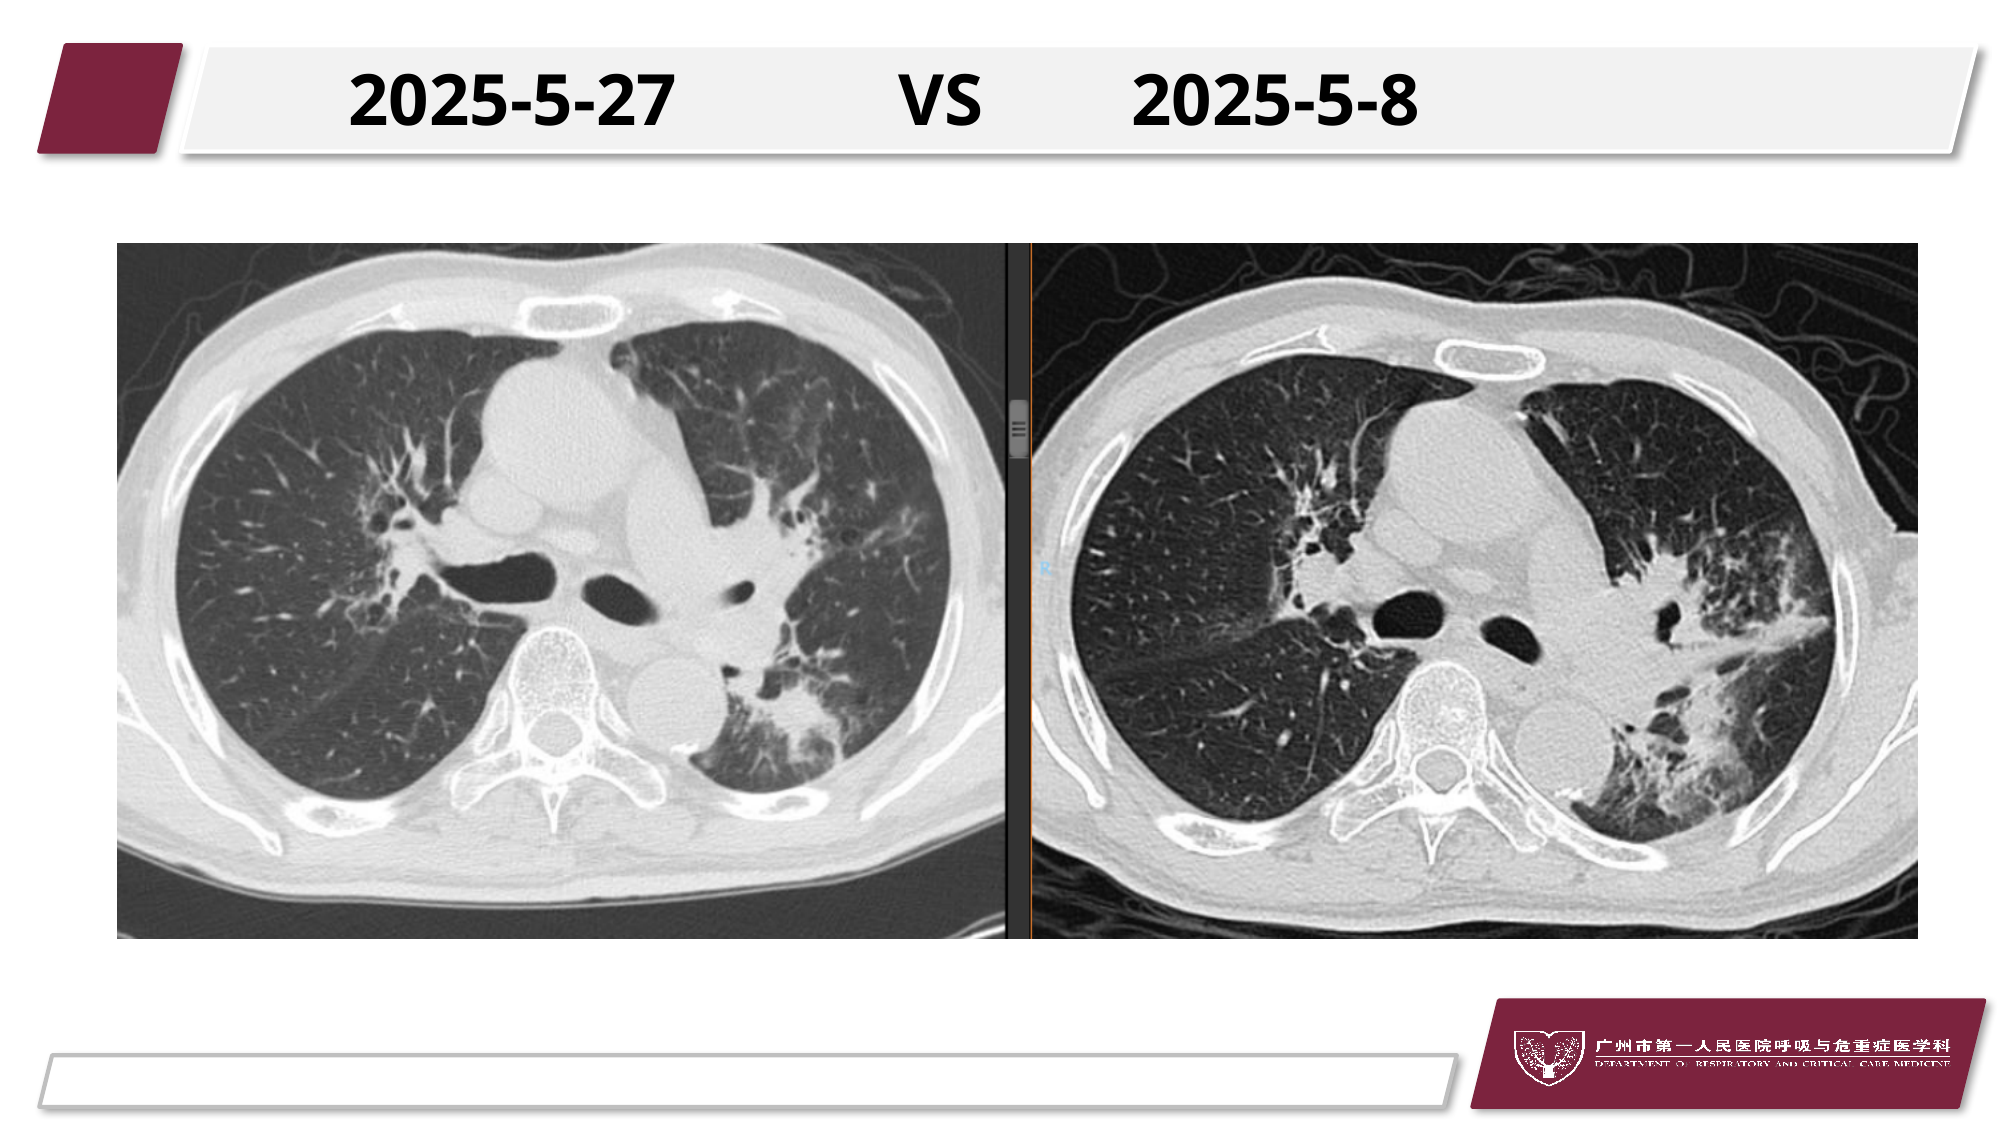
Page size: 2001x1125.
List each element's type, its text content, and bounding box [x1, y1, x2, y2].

title 2025-5-27 VS 2025-5-8 [333, 3, 2000, 191]
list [117, 243, 1919, 940]
